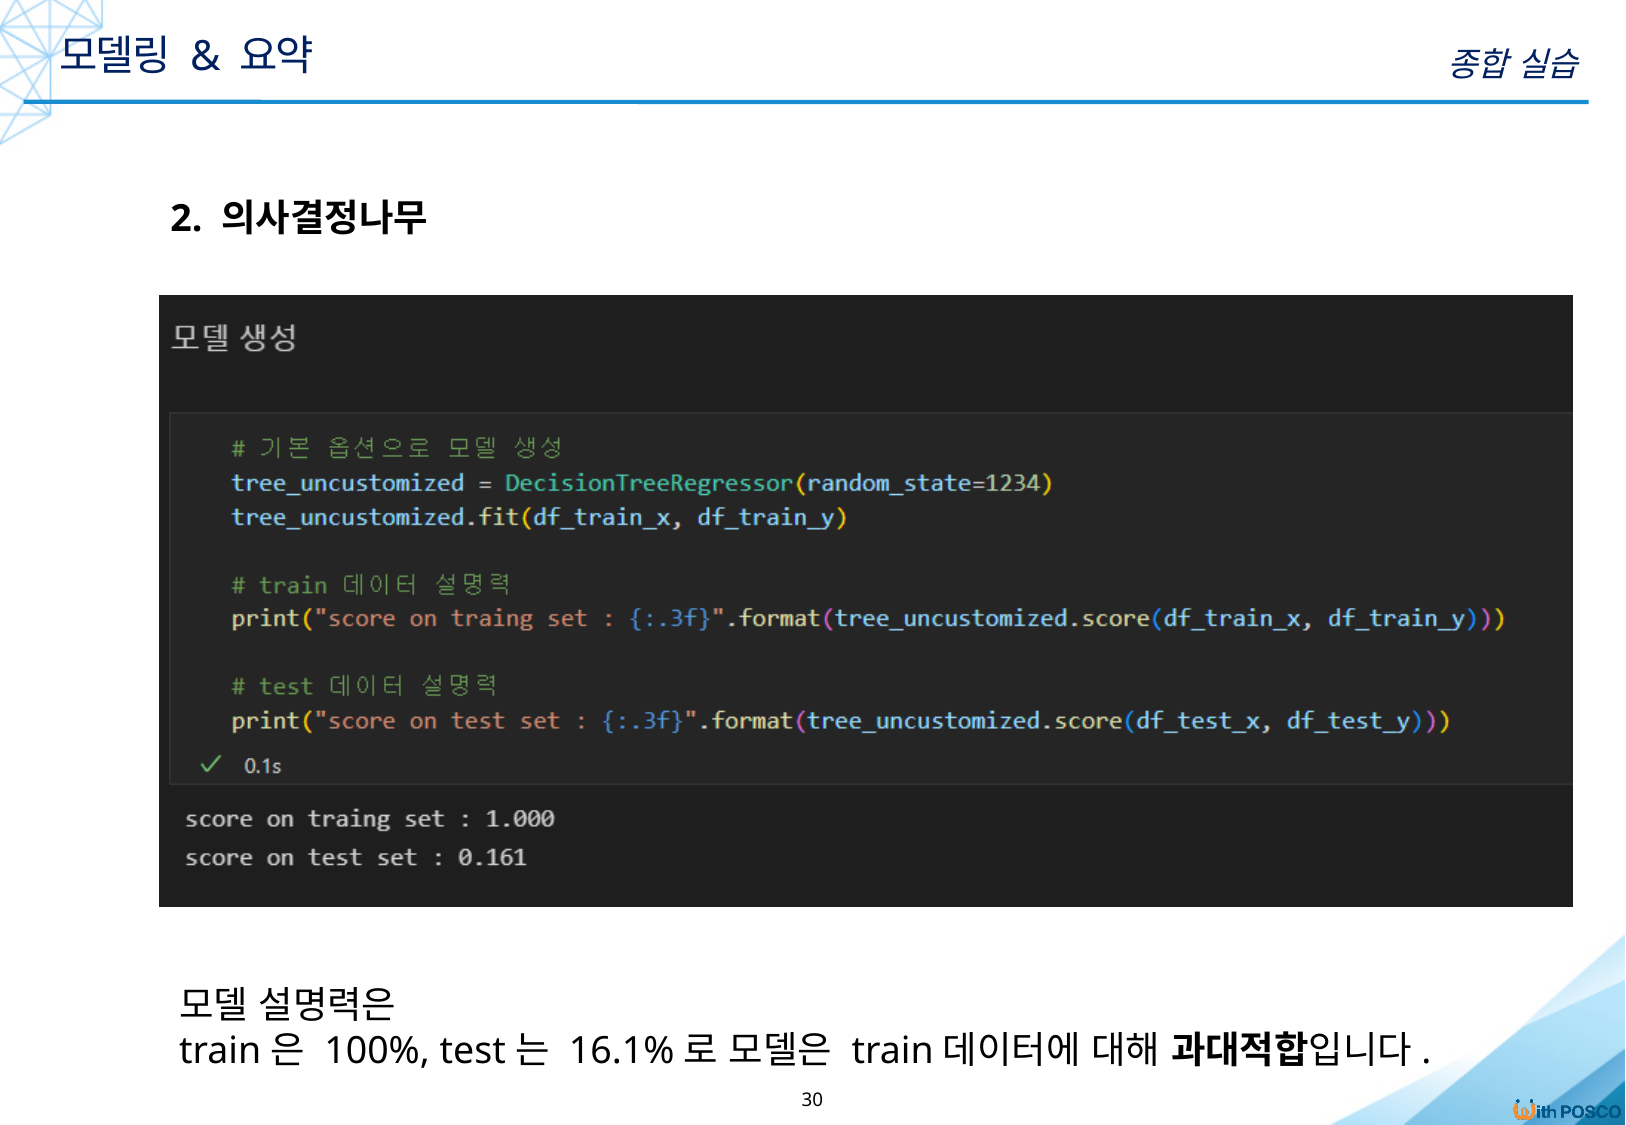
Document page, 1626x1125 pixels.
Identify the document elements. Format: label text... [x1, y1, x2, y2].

text_box 모델 설명력은 train은 100%, test는 16.1%로 모델은 train데이터에 대해 과대적합입니다. [164, 973, 1447, 1079]
text_box 2. 의사결정나무 [155, 186, 444, 247]
text_box 모델링 & 요약 [44, 21, 1321, 87]
picture [0, 0, 1625, 1125]
text_box 종합 실습 [1321, 35, 1594, 81]
